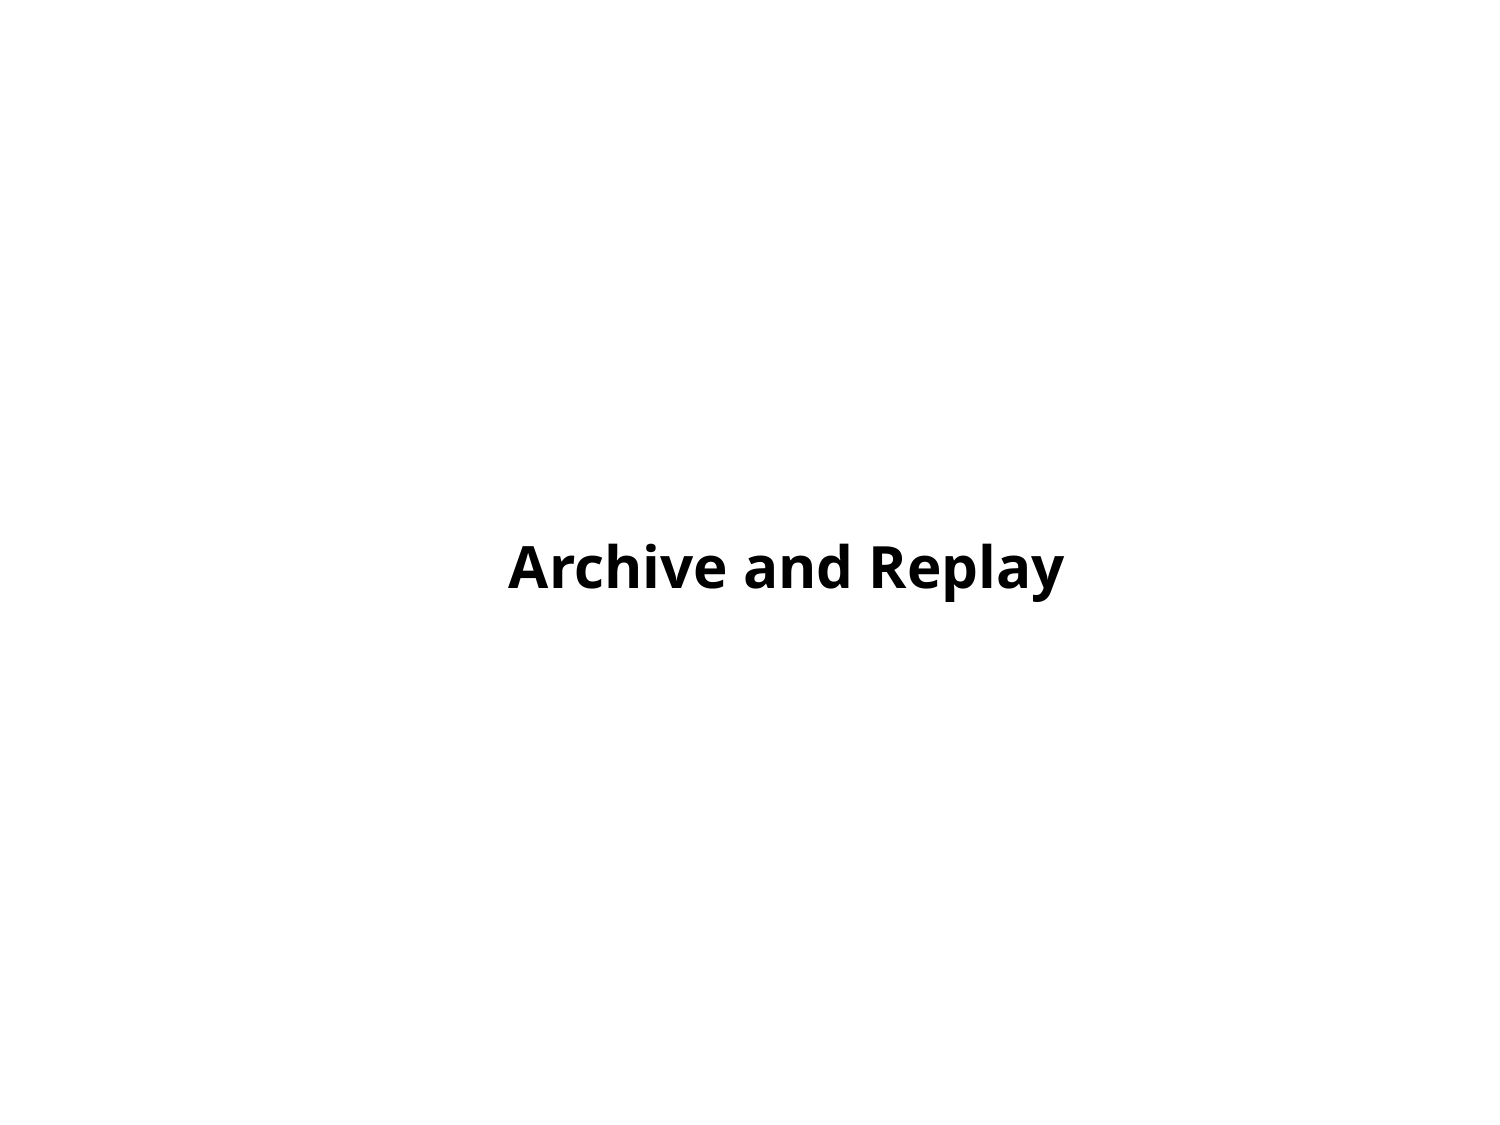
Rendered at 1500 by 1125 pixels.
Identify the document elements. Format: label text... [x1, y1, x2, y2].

text_box Archive and Replay [494, 522, 1106, 608]
